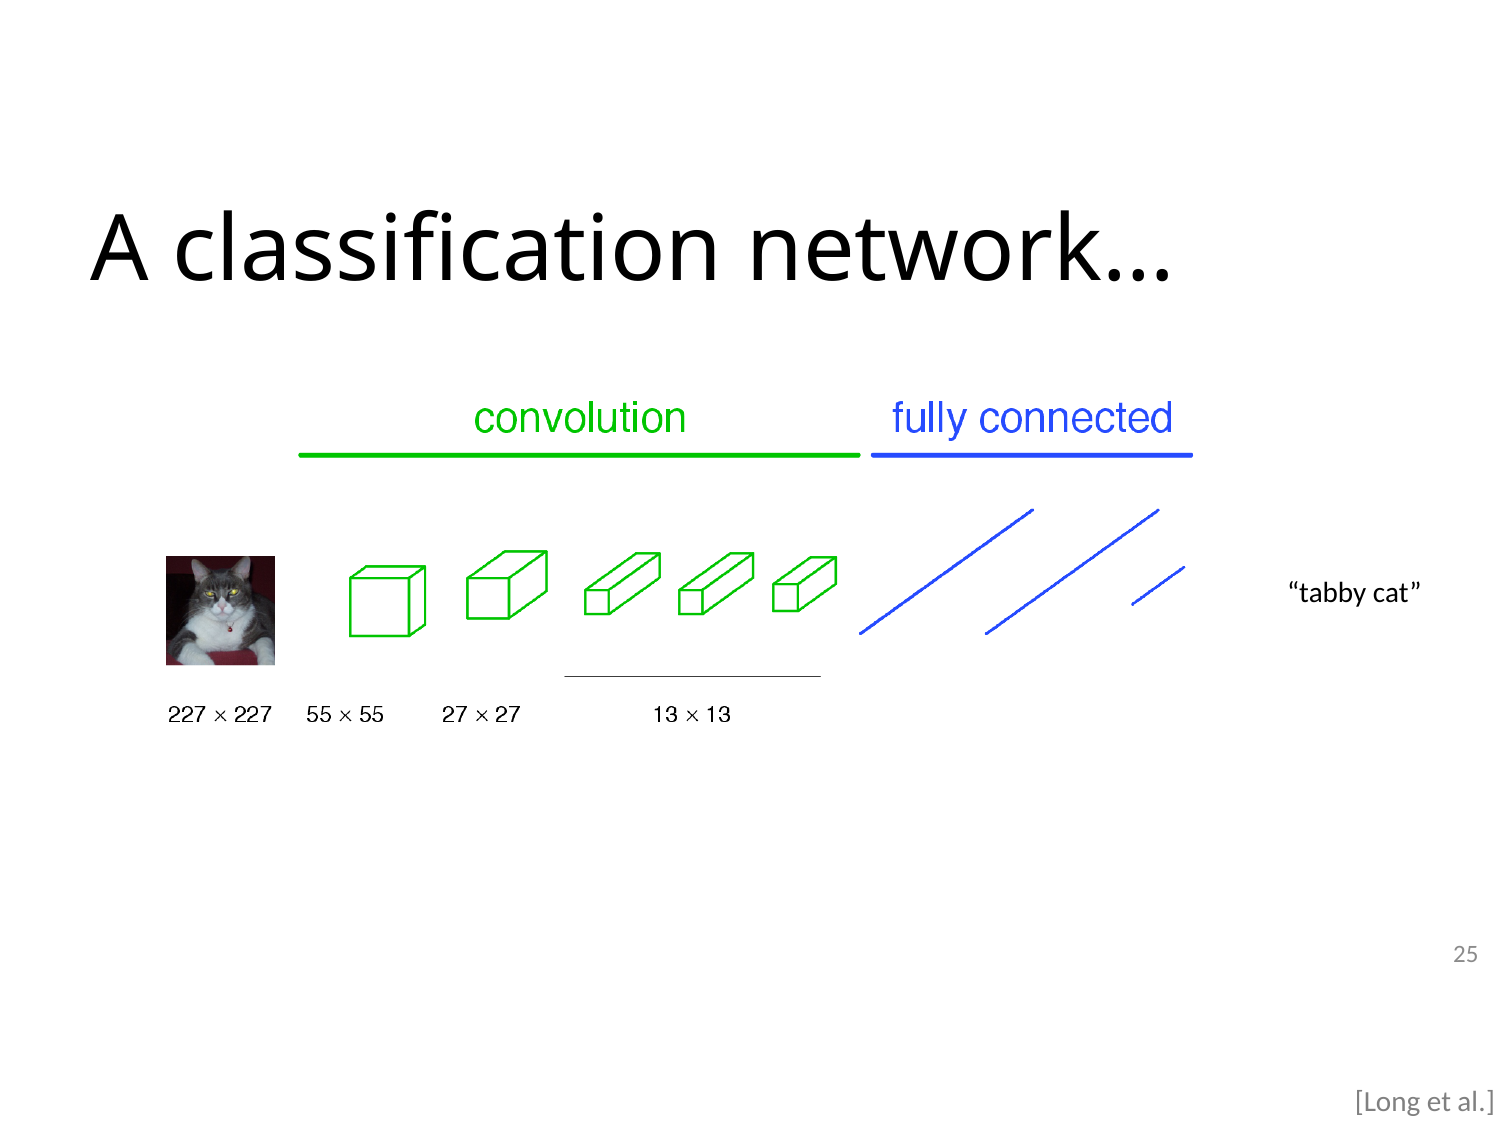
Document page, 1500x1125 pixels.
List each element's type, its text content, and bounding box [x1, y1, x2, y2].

picture [0, 394, 1500, 731]
title A classification network… [75, 174, 1425, 315]
text_box [Long et al.] [1339, 1074, 1500, 1125]
slide_number 25 [1403, 919, 1494, 985]
